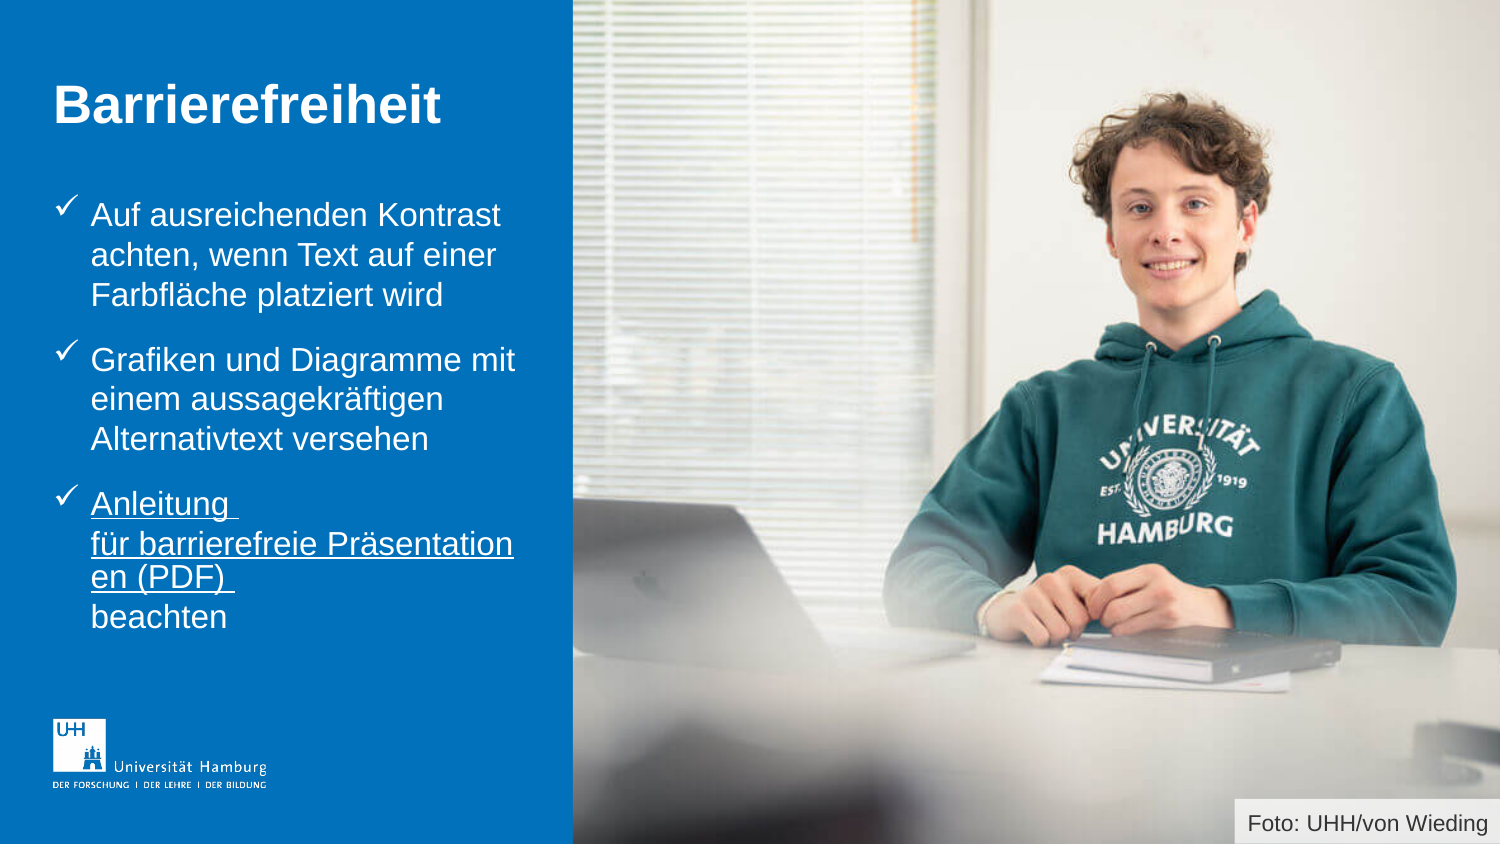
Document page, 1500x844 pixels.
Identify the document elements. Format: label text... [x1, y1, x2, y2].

list Auf ausreichenden Kontrast achten, wenn Text auf einer Farbfläche platziert wird Grafiken und Diagramme mit einem aussagekräftigen Alternativtext versehen Anleitung für barrierefreie Präsentationen (PDF) beachten [53, 185, 538, 670]
title Barrierefreiheit [53, 55, 514, 151]
picture [572, 0, 1500, 844]
